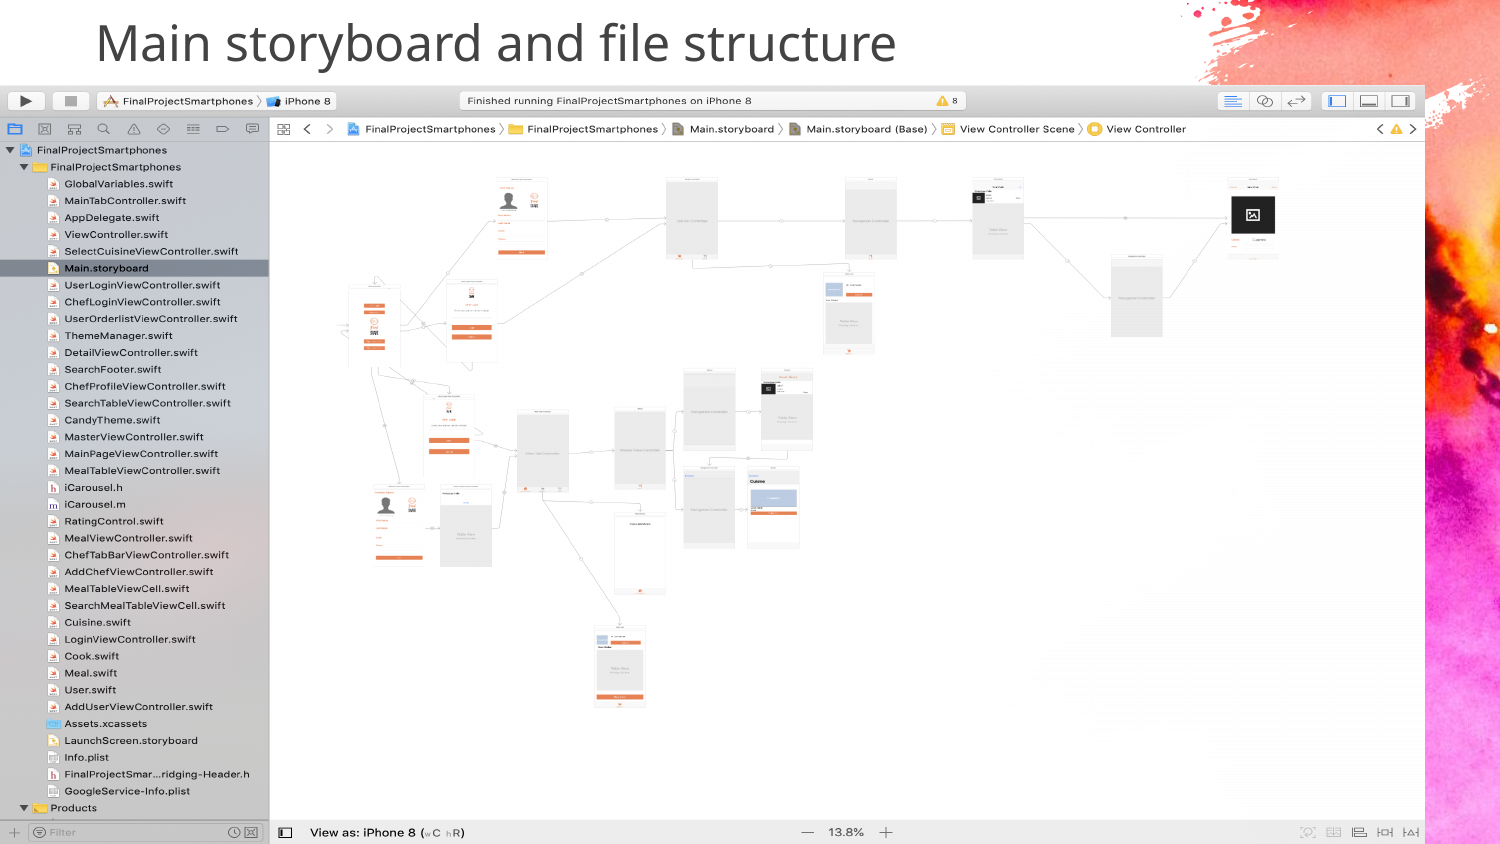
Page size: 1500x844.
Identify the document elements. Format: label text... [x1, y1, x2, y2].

title Main storyboard and file structure [80, 0, 1209, 84]
picture [0, 0, 1500, 844]
